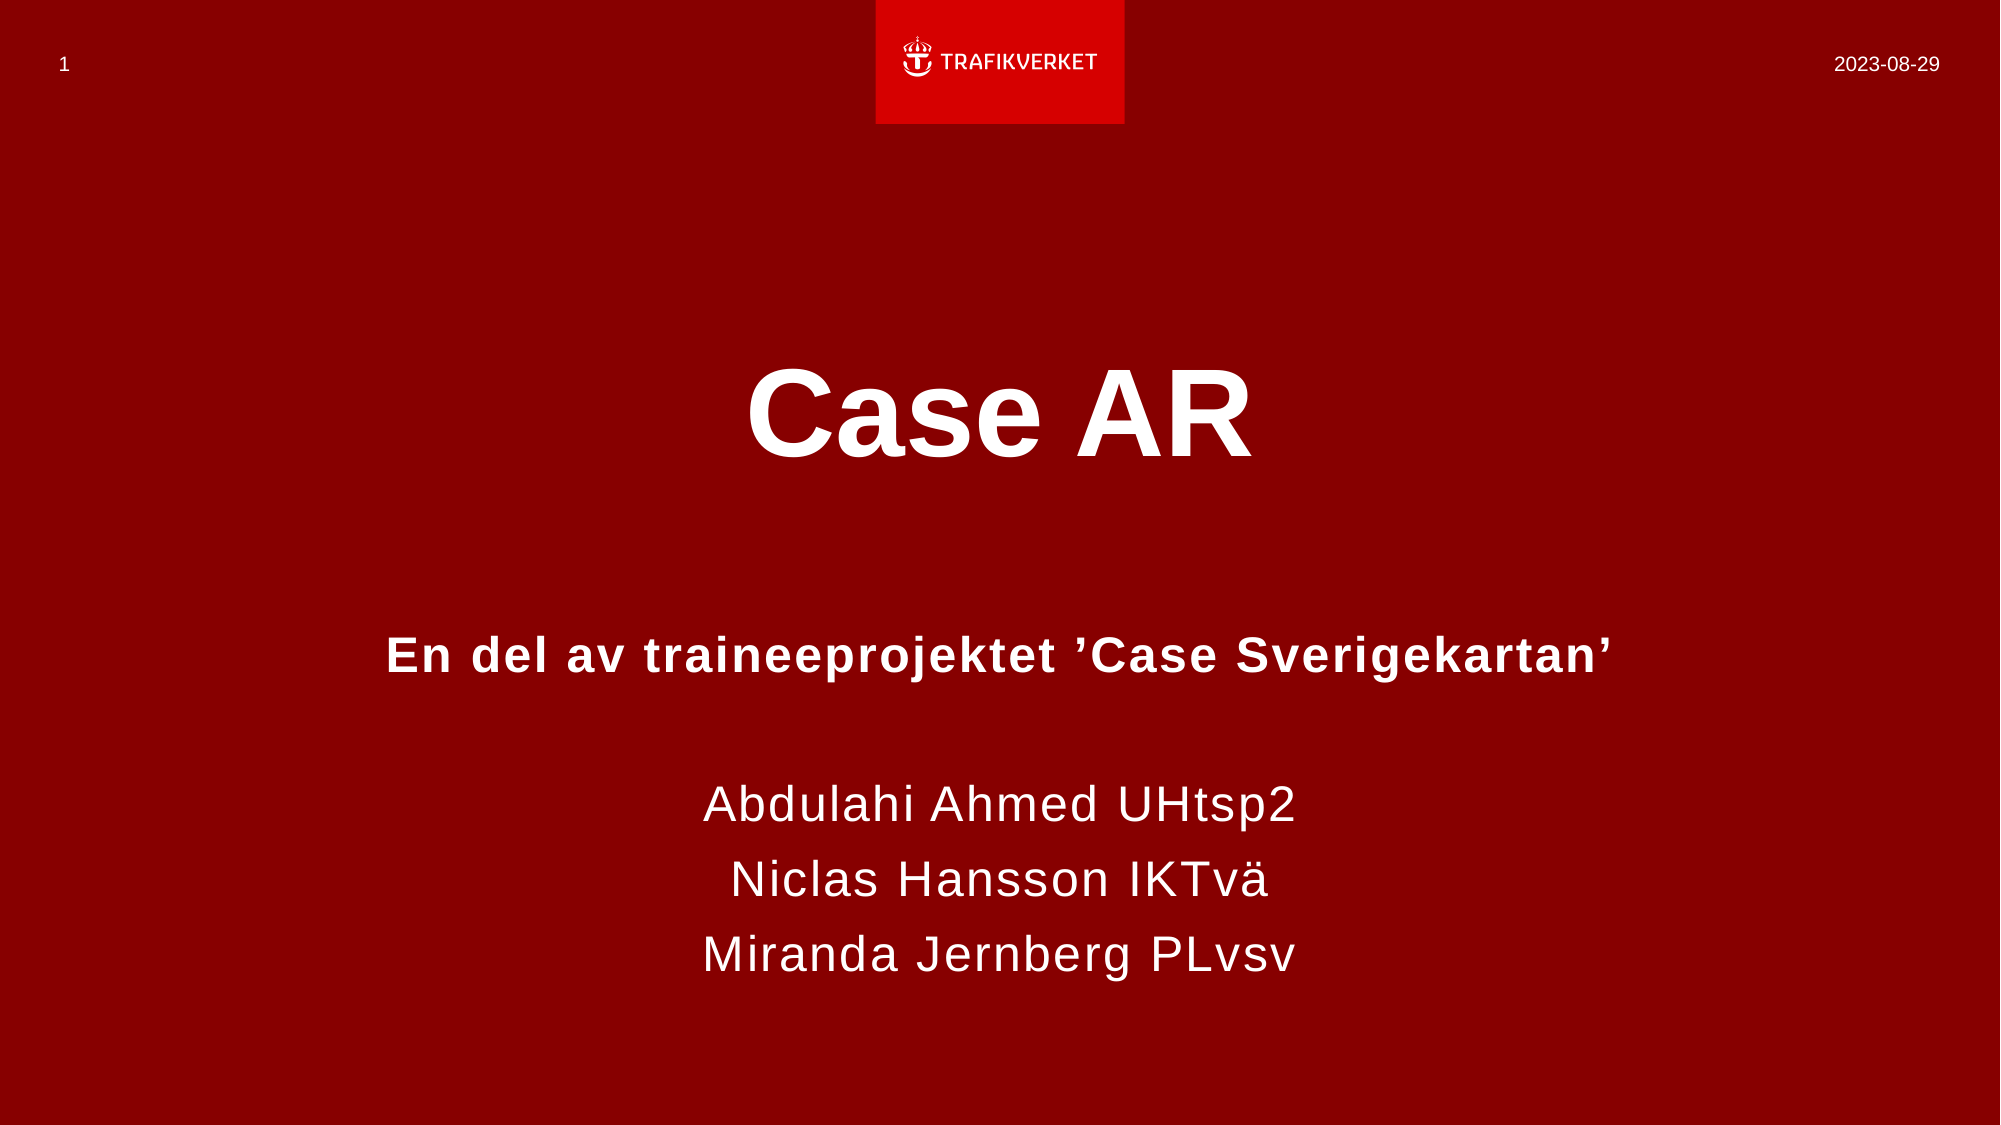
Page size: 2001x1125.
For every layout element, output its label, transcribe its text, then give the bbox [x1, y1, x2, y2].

picture [875, 0, 1125, 124]
text_box En del av traineeprojektet ’Case Sverigekartan’ Abdulahi Ahmed UHtsp2 Niclas Hansson IKTvä Miranda Jernberg PLvsv [114, 621, 1886, 917]
slide_number 1 [0, 33, 129, 93]
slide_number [1665, 33, 1956, 93]
title Case AR [114, 327, 1886, 505]
